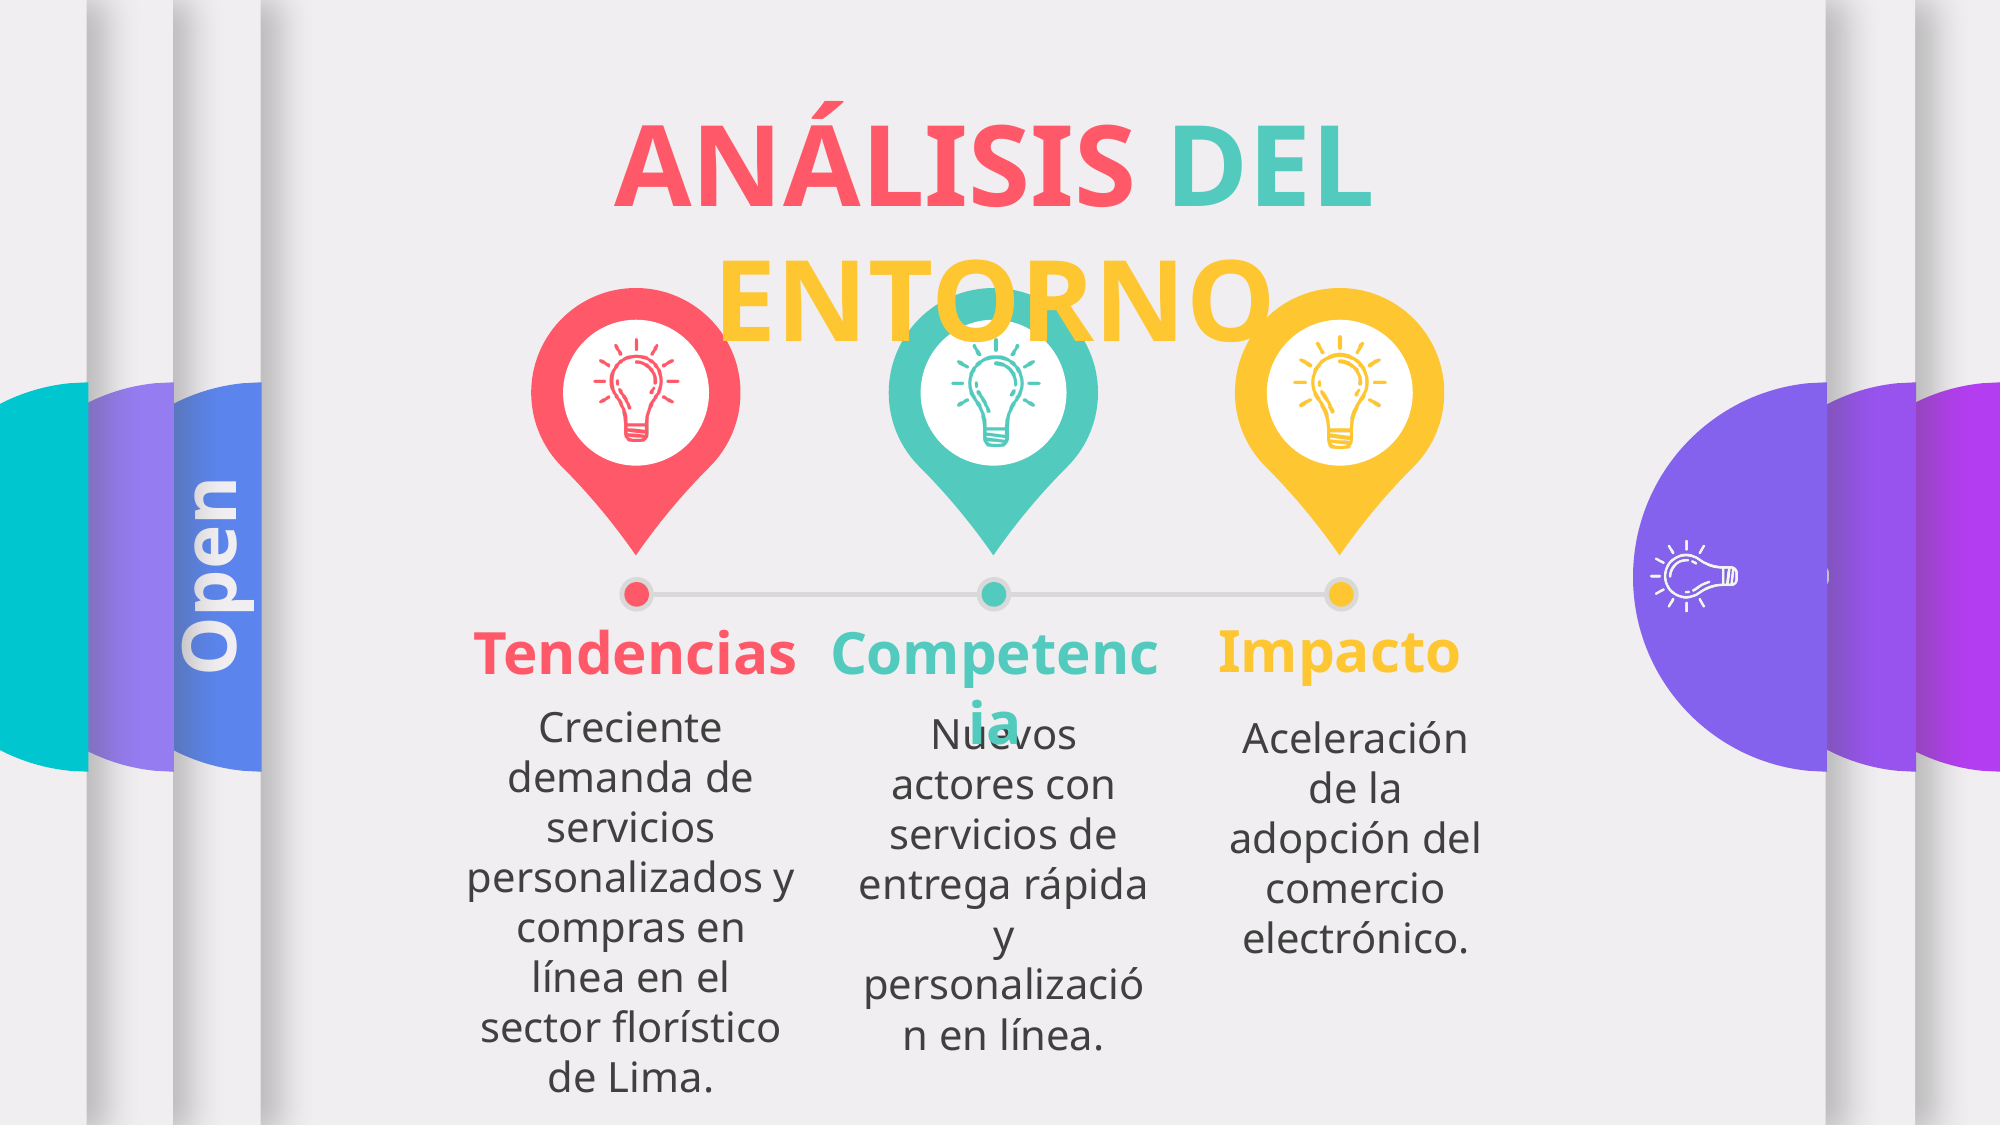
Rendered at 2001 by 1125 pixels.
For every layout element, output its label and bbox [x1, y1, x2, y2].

text_box [888, 287, 1098, 498]
text_box [261, 0, 1826, 1125]
text_box [0, 0, 88, 1125]
text_box [619, 576, 654, 612]
text_box [1156, 679, 1532, 922]
text_box [1234, 287, 1445, 498]
text_box [976, 576, 1012, 612]
text_box [88, 0, 173, 1125]
text_box [807, 679, 1183, 969]
text_box [173, 0, 261, 1125]
text_box [1323, 576, 1359, 612]
text_box [531, 287, 741, 498]
text_box [448, 679, 824, 1012]
text_box [1826, 0, 1916, 1125]
text_box [1916, 0, 2000, 1125]
